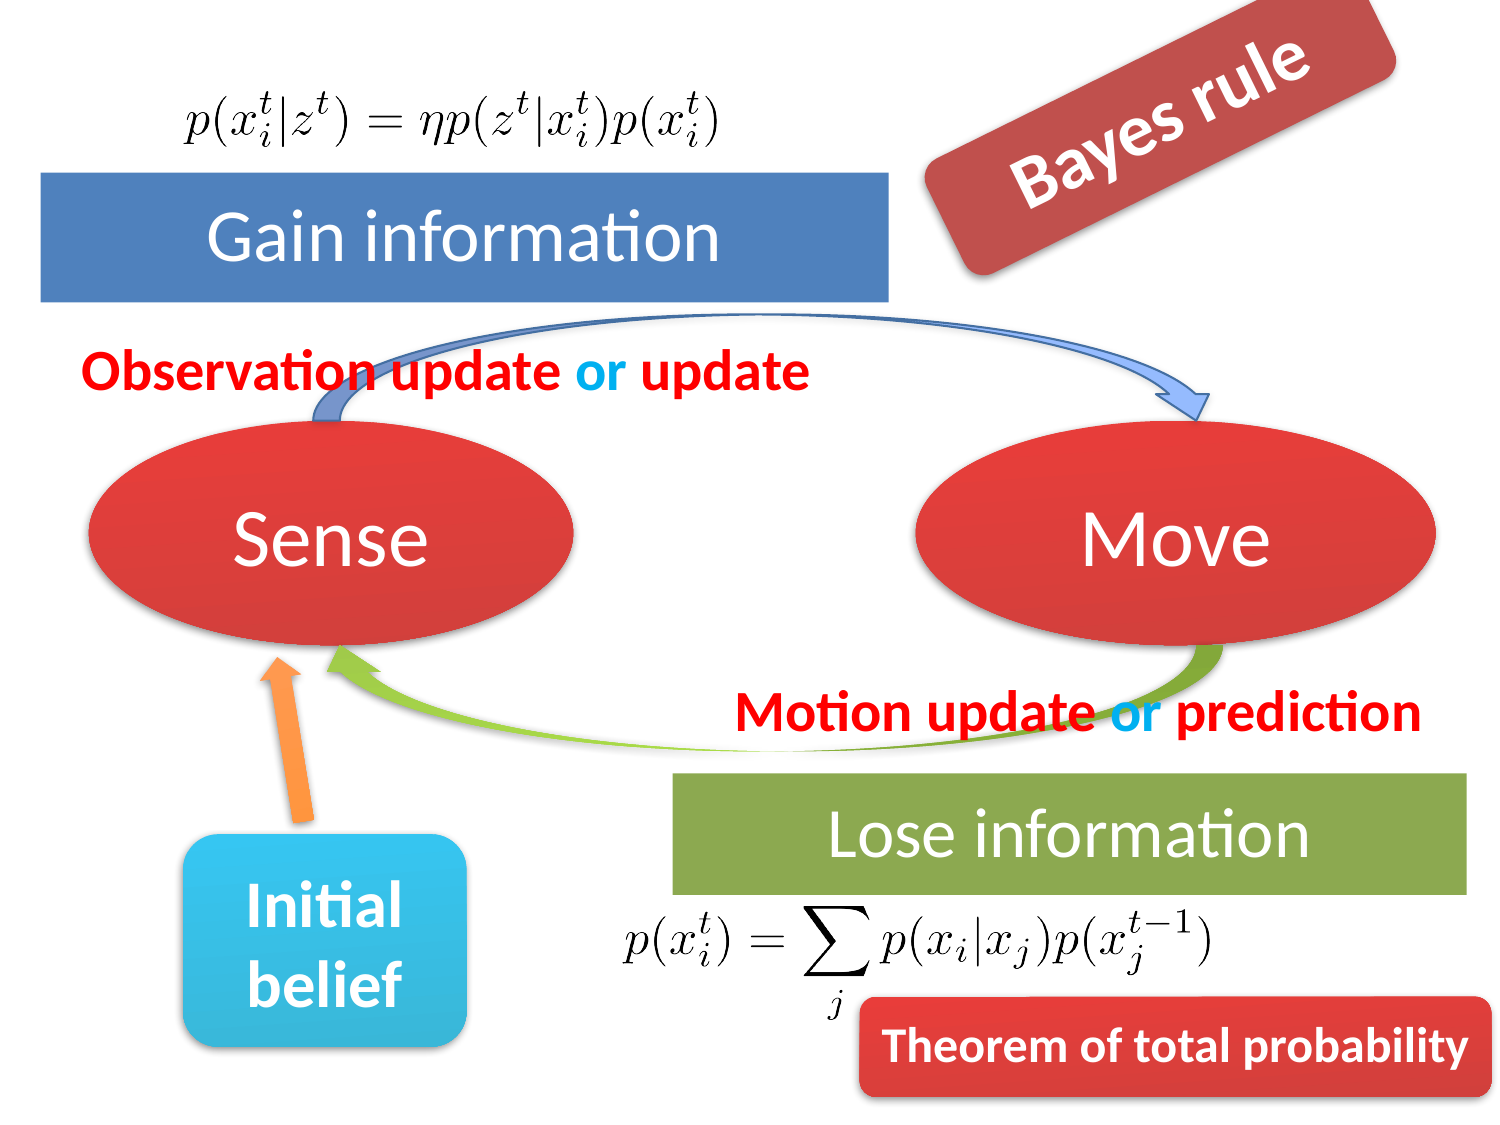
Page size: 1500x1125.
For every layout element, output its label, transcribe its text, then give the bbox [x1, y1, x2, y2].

text_box [327, 645, 667, 749]
text_box Move [915, 420, 1436, 646]
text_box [0, 772, 1483, 896]
text_box Observation update or update [9, 324, 884, 410]
text_box [259, 656, 307, 771]
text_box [920, 54, 1401, 184]
text_box [558, 314, 1210, 422]
text_box Sense [88, 420, 574, 646]
picture [621, 905, 1210, 1021]
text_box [0, 172, 1495, 304]
text_box [312, 410, 344, 422]
text_box Motion update or prediction [667, 665, 1490, 751]
picture [182, 91, 717, 147]
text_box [859, 996, 1492, 1098]
text_box Initial belief [183, 907, 467, 1047]
